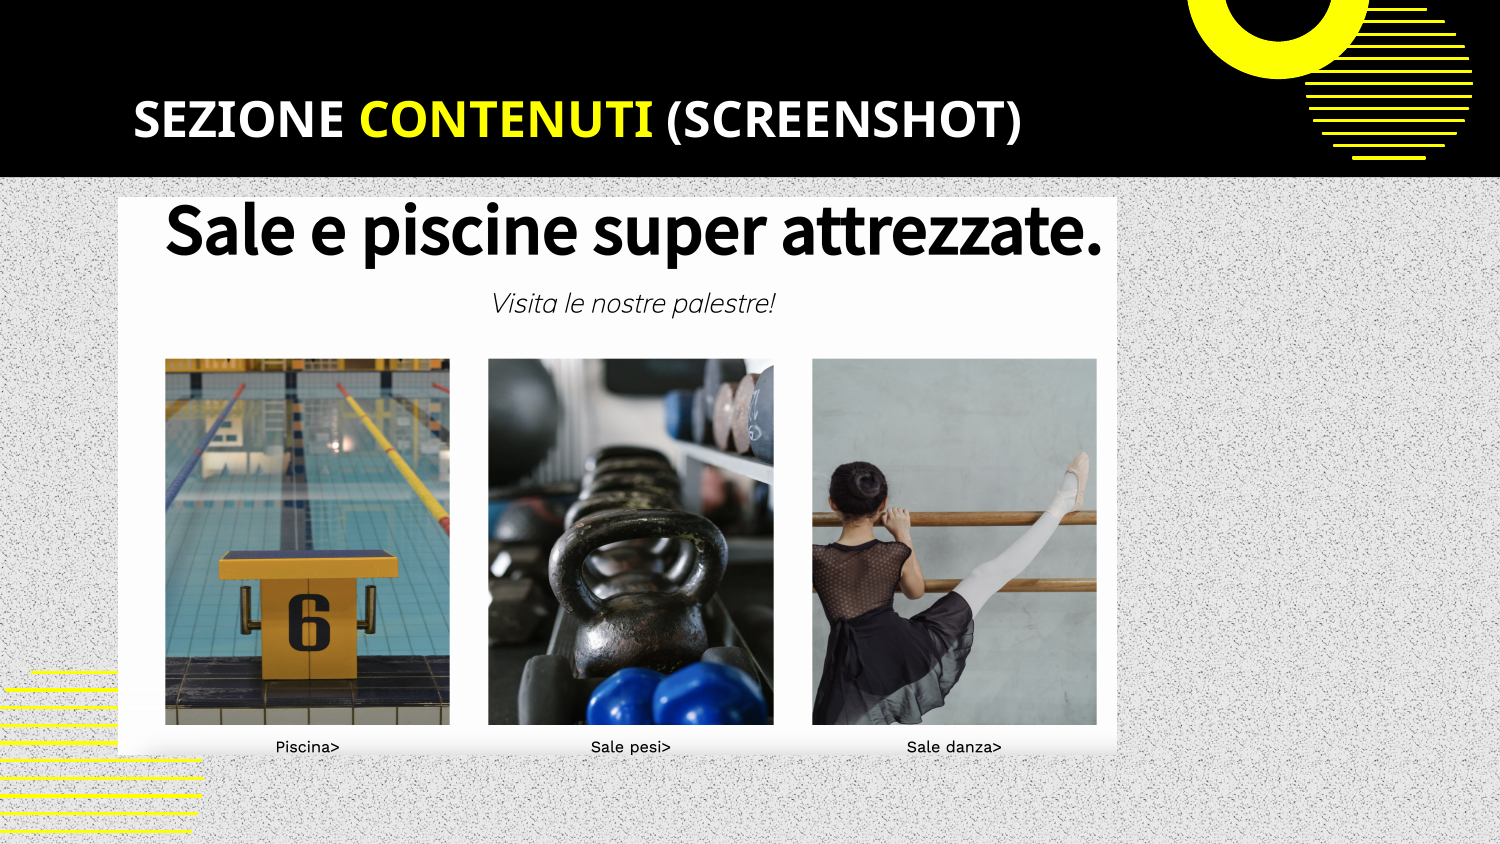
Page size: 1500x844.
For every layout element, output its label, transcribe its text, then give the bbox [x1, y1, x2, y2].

picture [0, 178, 1500, 844]
title SEZIONE CONTENUTI (SCREENSHOT) [118, 72, 1382, 167]
